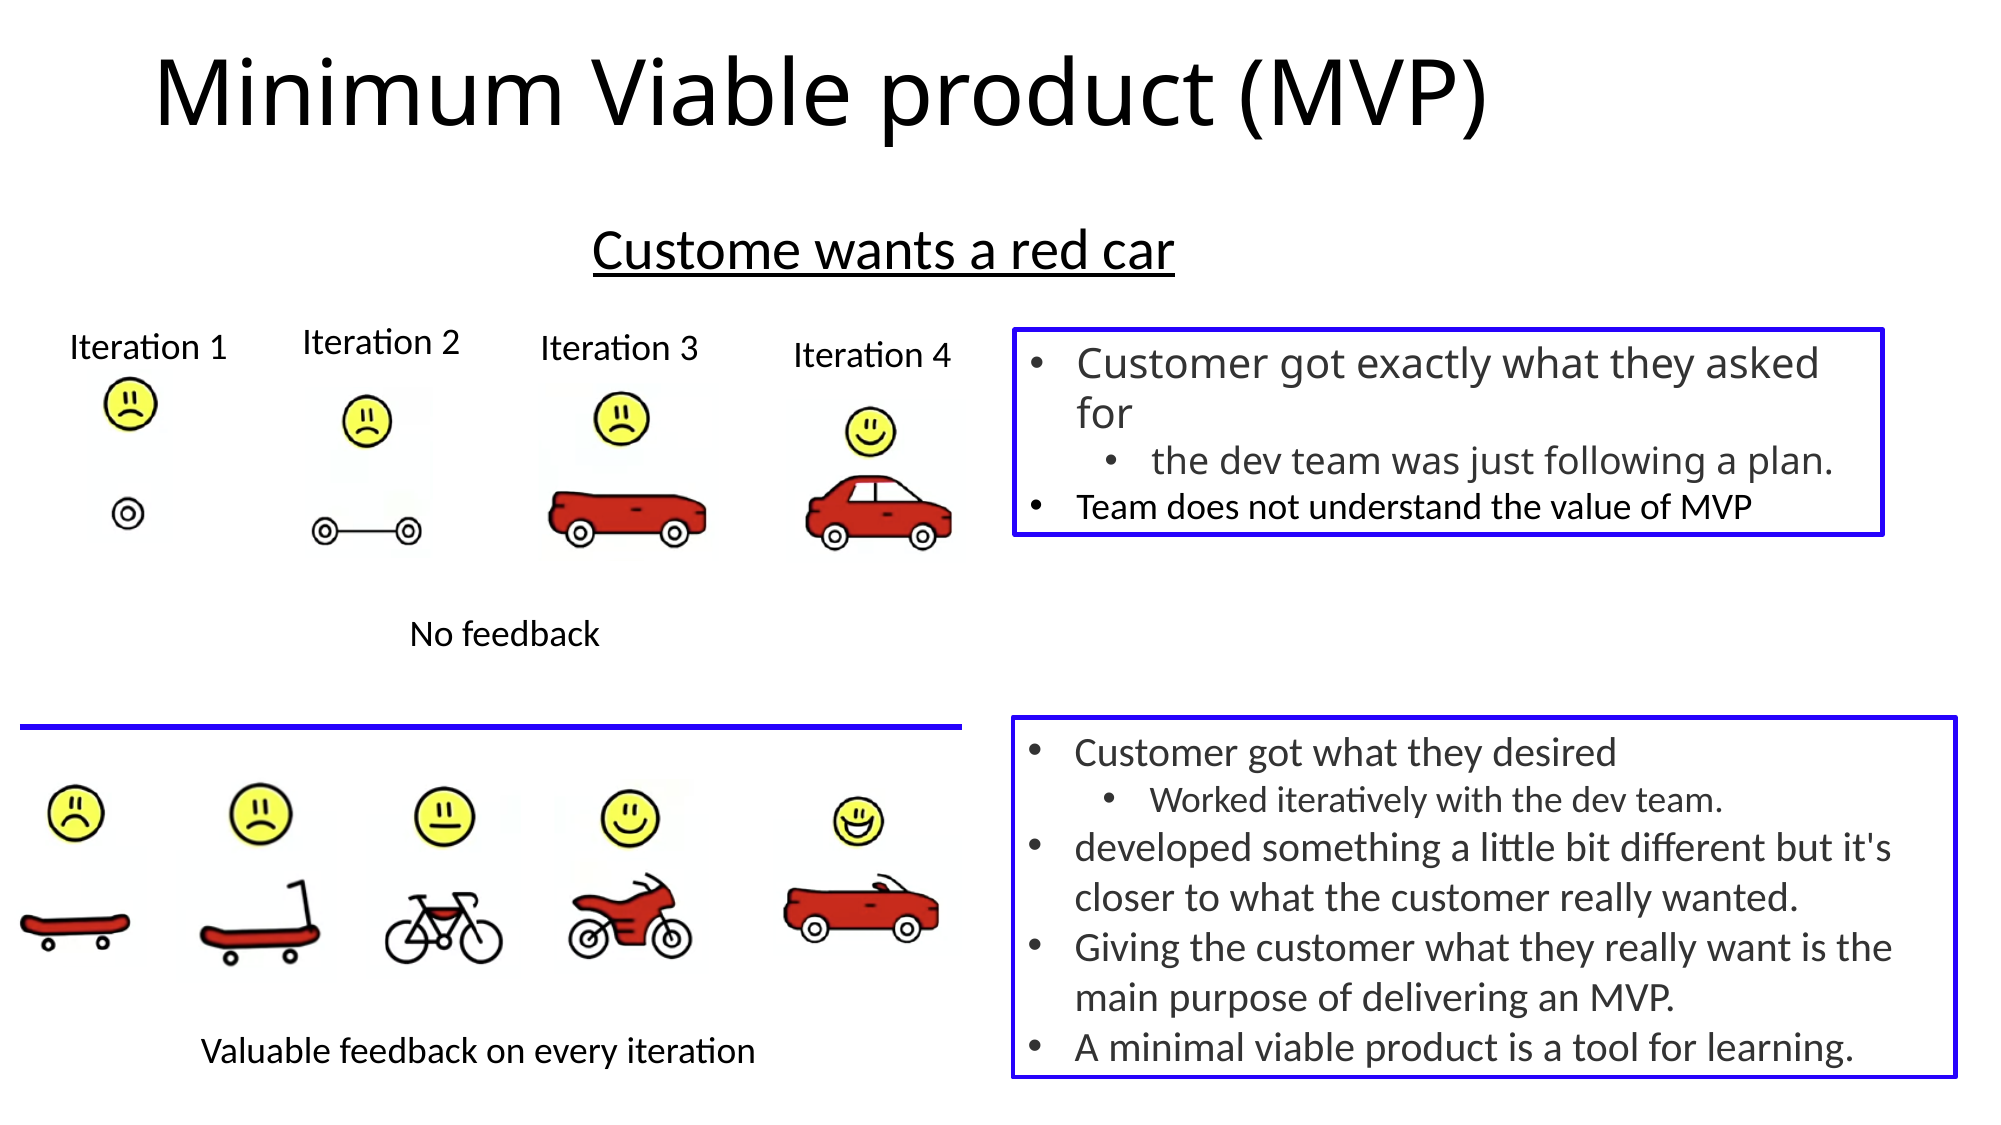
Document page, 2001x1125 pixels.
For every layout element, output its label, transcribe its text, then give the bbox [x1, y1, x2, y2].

text_box Iteration 4 [778, 322, 990, 383]
picture [0, 775, 147, 967]
picture [554, 779, 709, 974]
picture [538, 383, 719, 561]
title Minimum Viable product (MVP) [137, 0, 1863, 205]
text_box Iteration 2 [287, 309, 499, 370]
picture [366, 777, 521, 979]
text_box Valuable feedback on every iteration [54, 1018, 903, 1079]
picture [304, 387, 433, 558]
text_box Customer got exactly what they asked for the dev team was just following a plan. Team does not understand the value of MVP [1014, 329, 1883, 535]
text_box Iteration 1 [54, 314, 282, 375]
text_box Customer got what they desired Worked iteratively with the dev team. developed something a little bit different but it's closer to what the customer really wanted. Giving the customer what they really want is the main purpose of delivering an MVP. A minimal viable product is a tool for learning. [1012, 717, 1956, 1078]
text_box Iteration 3 [525, 315, 737, 375]
picture [786, 399, 966, 563]
text_box Custome wants a red car [498, 204, 1270, 289]
picture [176, 773, 337, 983]
picture [773, 788, 962, 956]
text_box No feedback [19, 601, 990, 662]
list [87, 369, 173, 543]
